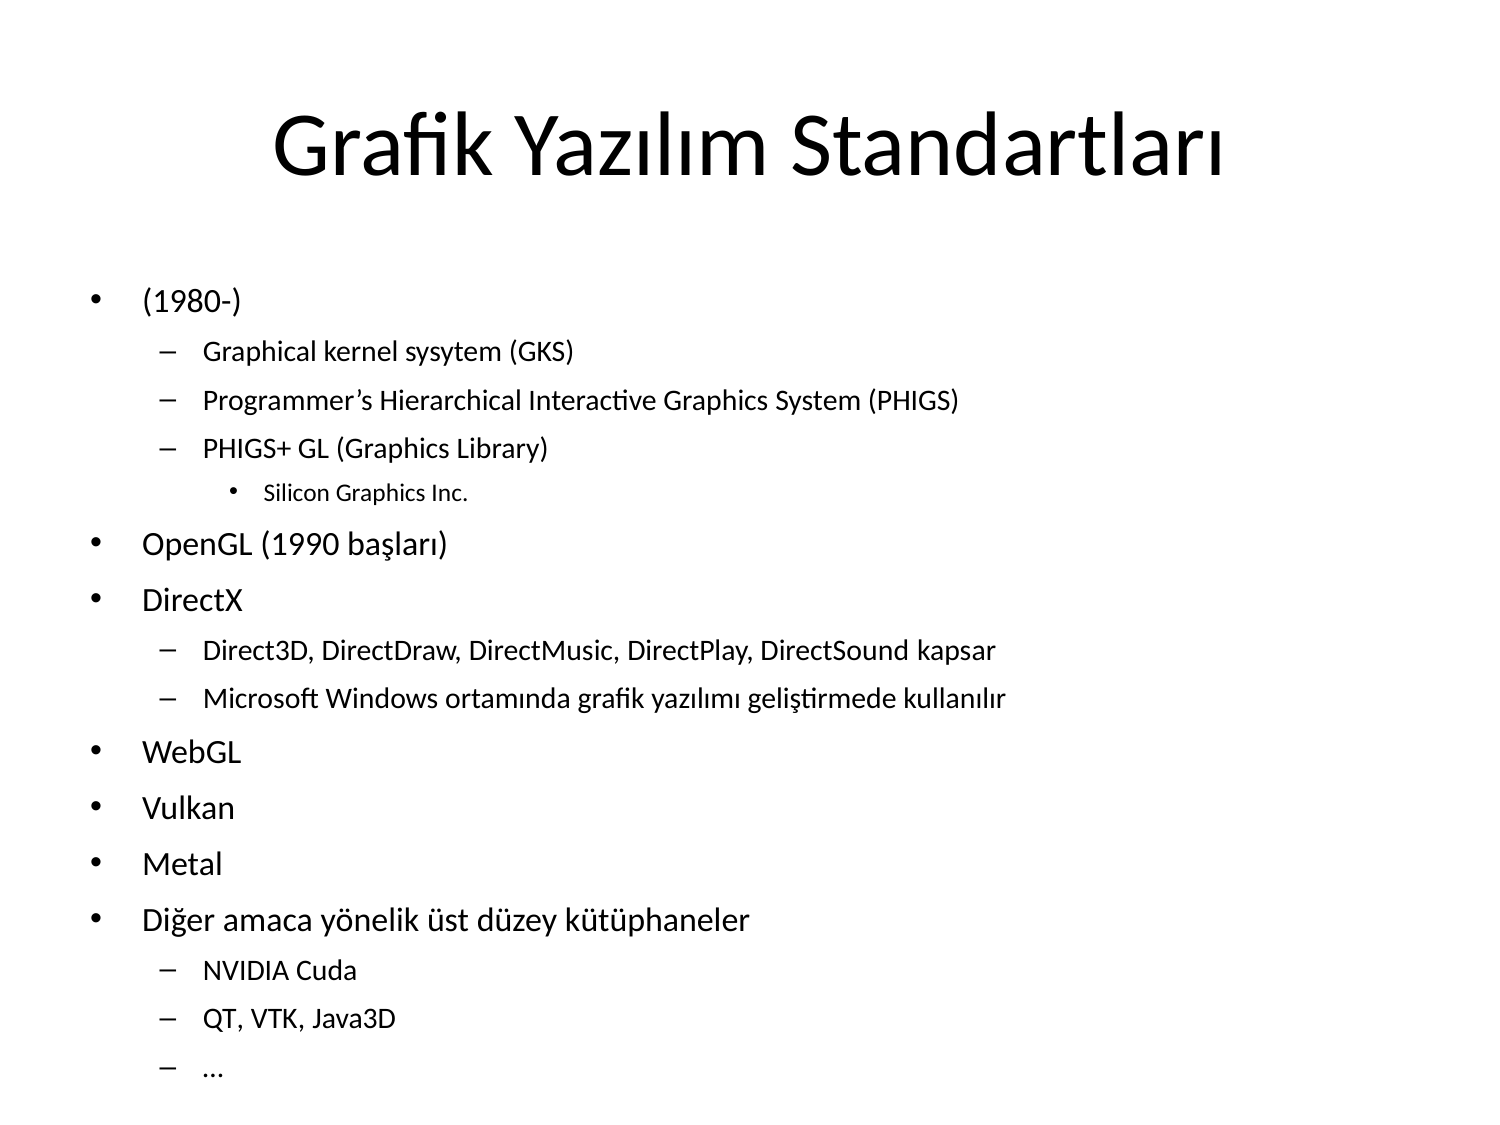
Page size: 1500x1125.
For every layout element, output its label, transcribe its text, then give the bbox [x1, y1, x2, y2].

title Grafik Yazılım Standartları [75, 45, 1425, 233]
list (1980-) Graphical kernel sysytem (GKS) Programmer’s Hierarchical Interactive Graphics System (PHIGS) PHIGS+ GL (Graphics Library) Silicon Graphics Inc. OpenGL (1990 başları) DirectX Direct3D, DirectDraw, DirectMusic, DirectPlay, DirectSound kapsar Microsoft Windows ortamında grafik yazılımı geliştirmede kullanılır WebGL Vulkan Metal Diğer amaca yönelik üst düzey kütüphaneler NVIDIA Cuda QT, VTK, Java3D … [75, 262, 1425, 1094]
